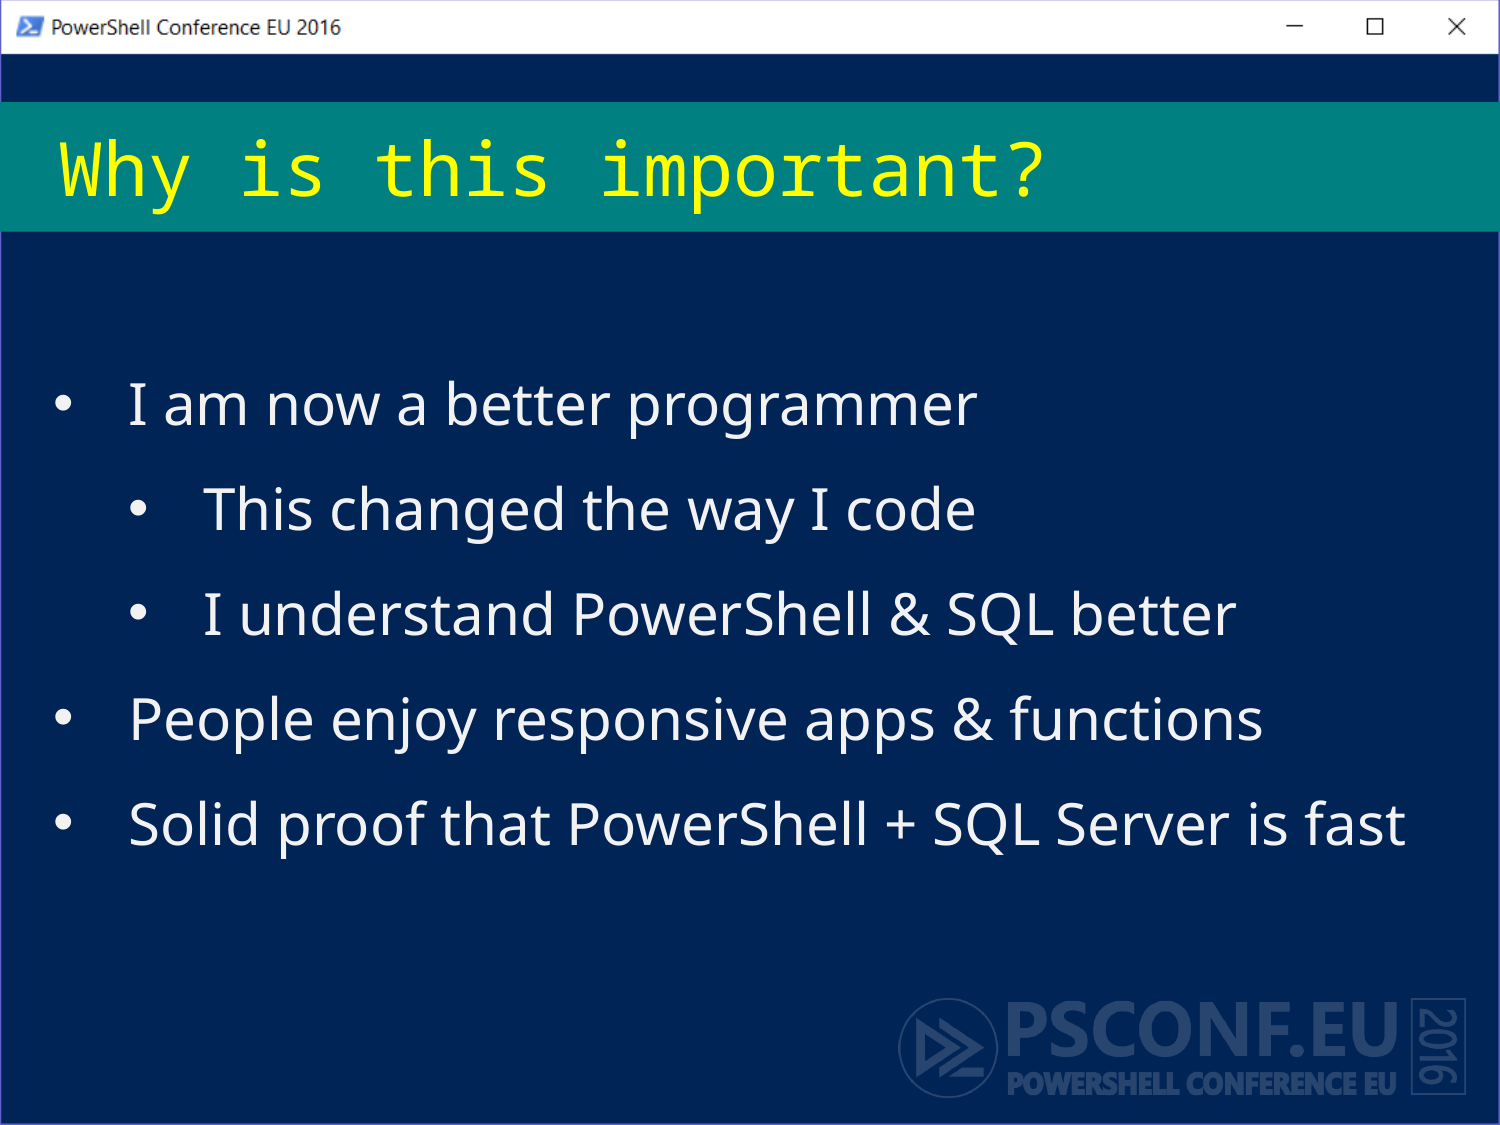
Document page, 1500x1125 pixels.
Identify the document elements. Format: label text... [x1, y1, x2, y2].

picture [0, 232, 1500, 1125]
title Why is this important? [0, 101, 1500, 232]
picture [0, 0, 1500, 101]
text_box I am now a better programmer This changed the way I code I understand PowerShell & SQL better People enjoy responsive apps & functions Solid proof that PowerShell + SQL Server is fast [38, 324, 1462, 865]
